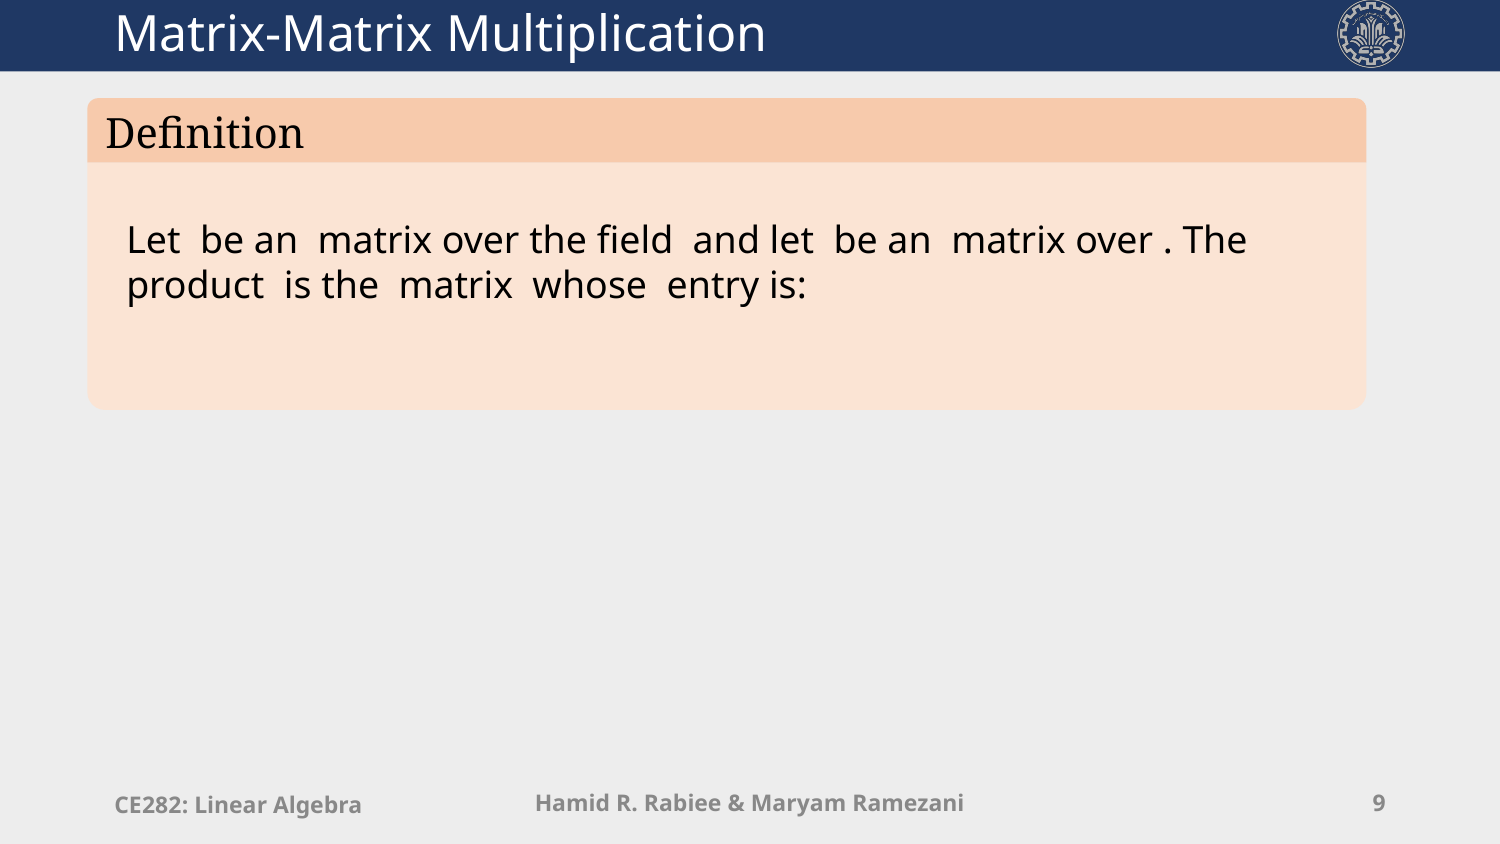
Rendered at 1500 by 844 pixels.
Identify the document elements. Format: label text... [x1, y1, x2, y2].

text_box Definition [87, 98, 1367, 162]
slide_number 9 [1059, 782, 1397, 827]
slide_number CE282: Linear Algebra [103, 782, 441, 827]
title Matrix-Matrix Multiplication [103, 6, 1327, 65]
picture [1337, 0, 1405, 68]
footer Hamid R. Rabiee & Maryam Ramezani [496, 782, 1004, 827]
